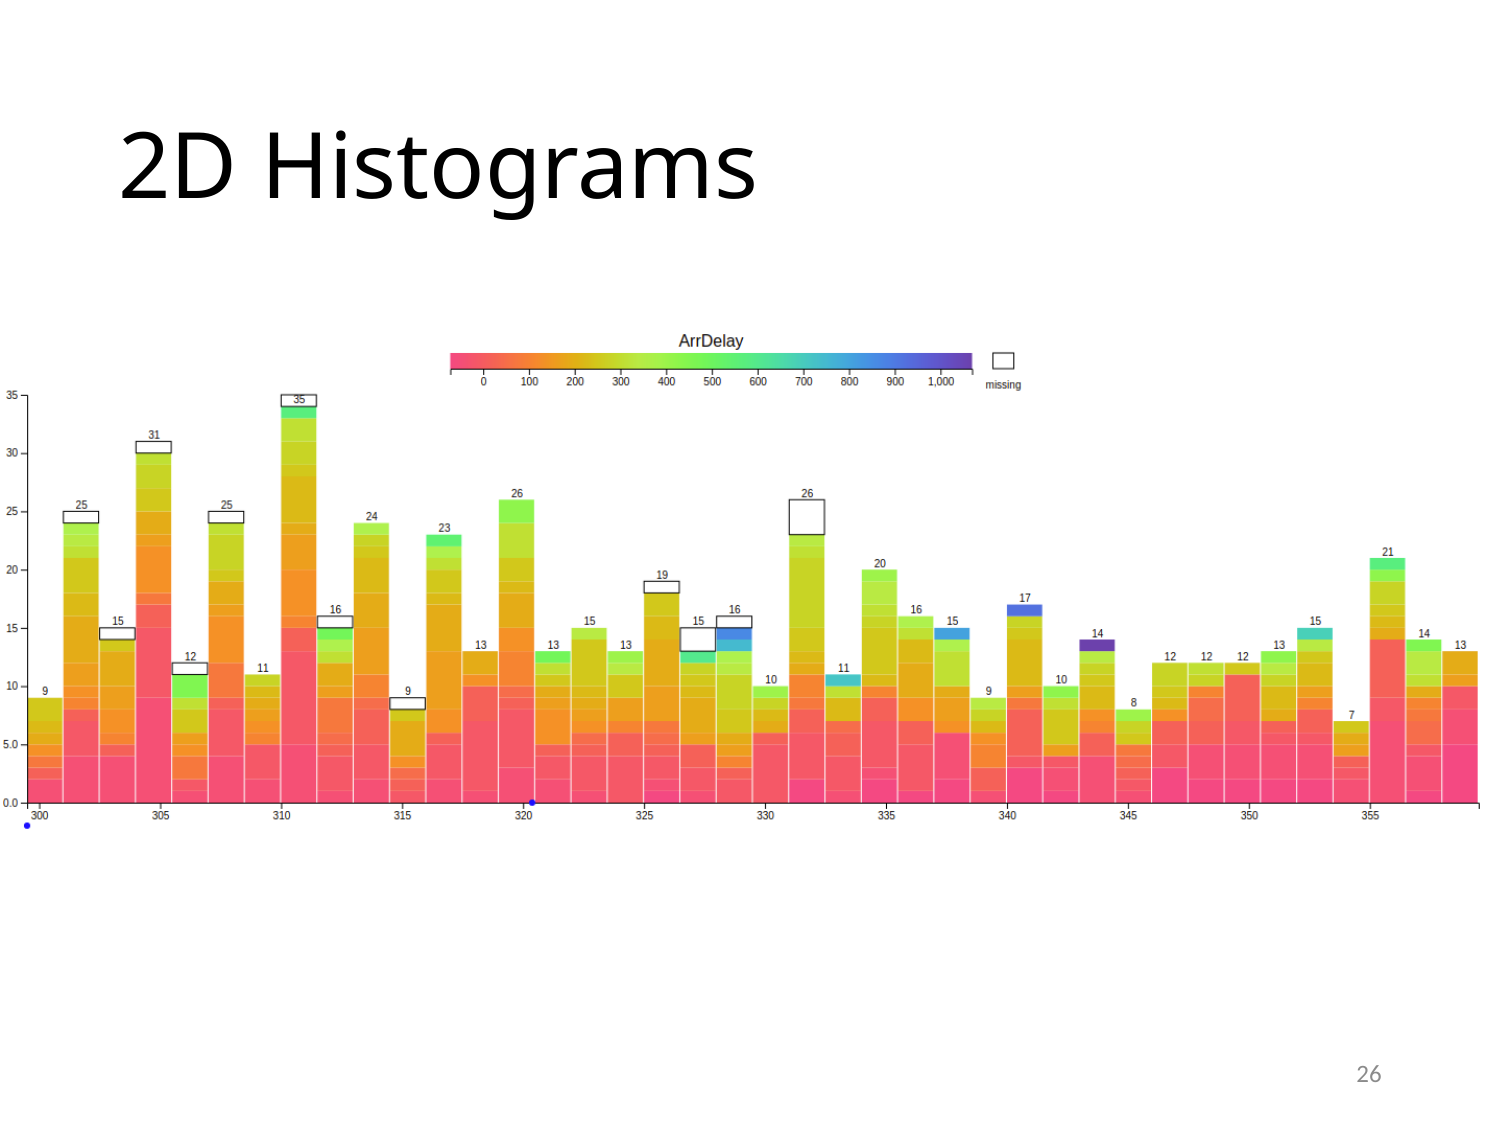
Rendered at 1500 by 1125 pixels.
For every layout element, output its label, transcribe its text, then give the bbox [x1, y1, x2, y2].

slide_number 26 [1059, 1042, 1397, 1103]
title 2D Histograms [103, 59, 1397, 278]
picture [0, 330, 1485, 833]
